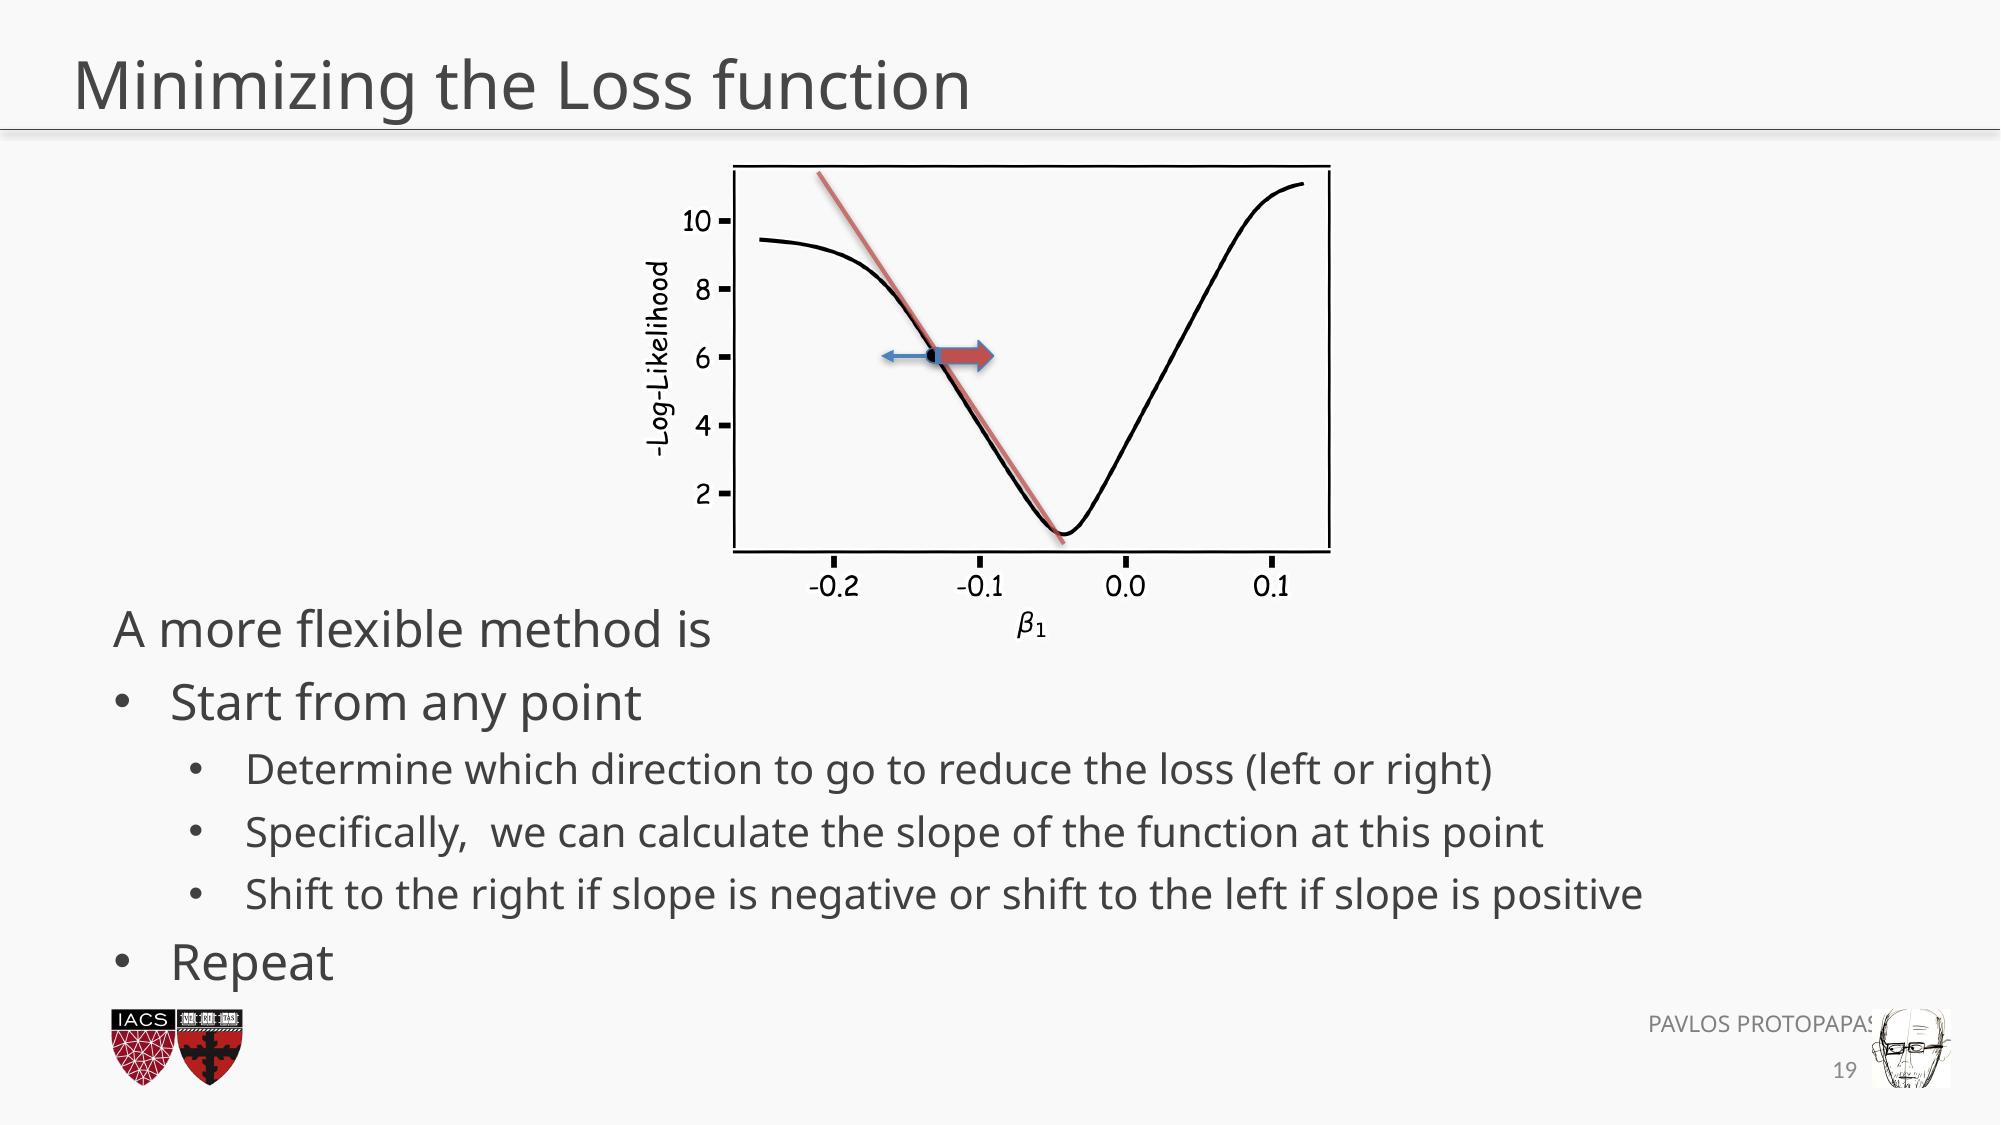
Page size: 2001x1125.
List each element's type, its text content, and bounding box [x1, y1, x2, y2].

title Minimizing the Loss function [57, 35, 1943, 162]
picture [109, 1009, 243, 1086]
picture [597, 98, 1449, 666]
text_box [817, 171, 1065, 545]
slide_number 19 [1405, 1038, 1873, 1099]
text_box A more flexible method is Start from any point Determine which direction to go to reduce the loss (left or right) Specifically, we can calculate the slope of the function at this point Shift to the right if slope is negative or shift to the left if slope is positive Repeat [98, 590, 1881, 998]
picture [1872, 1009, 1951, 1088]
